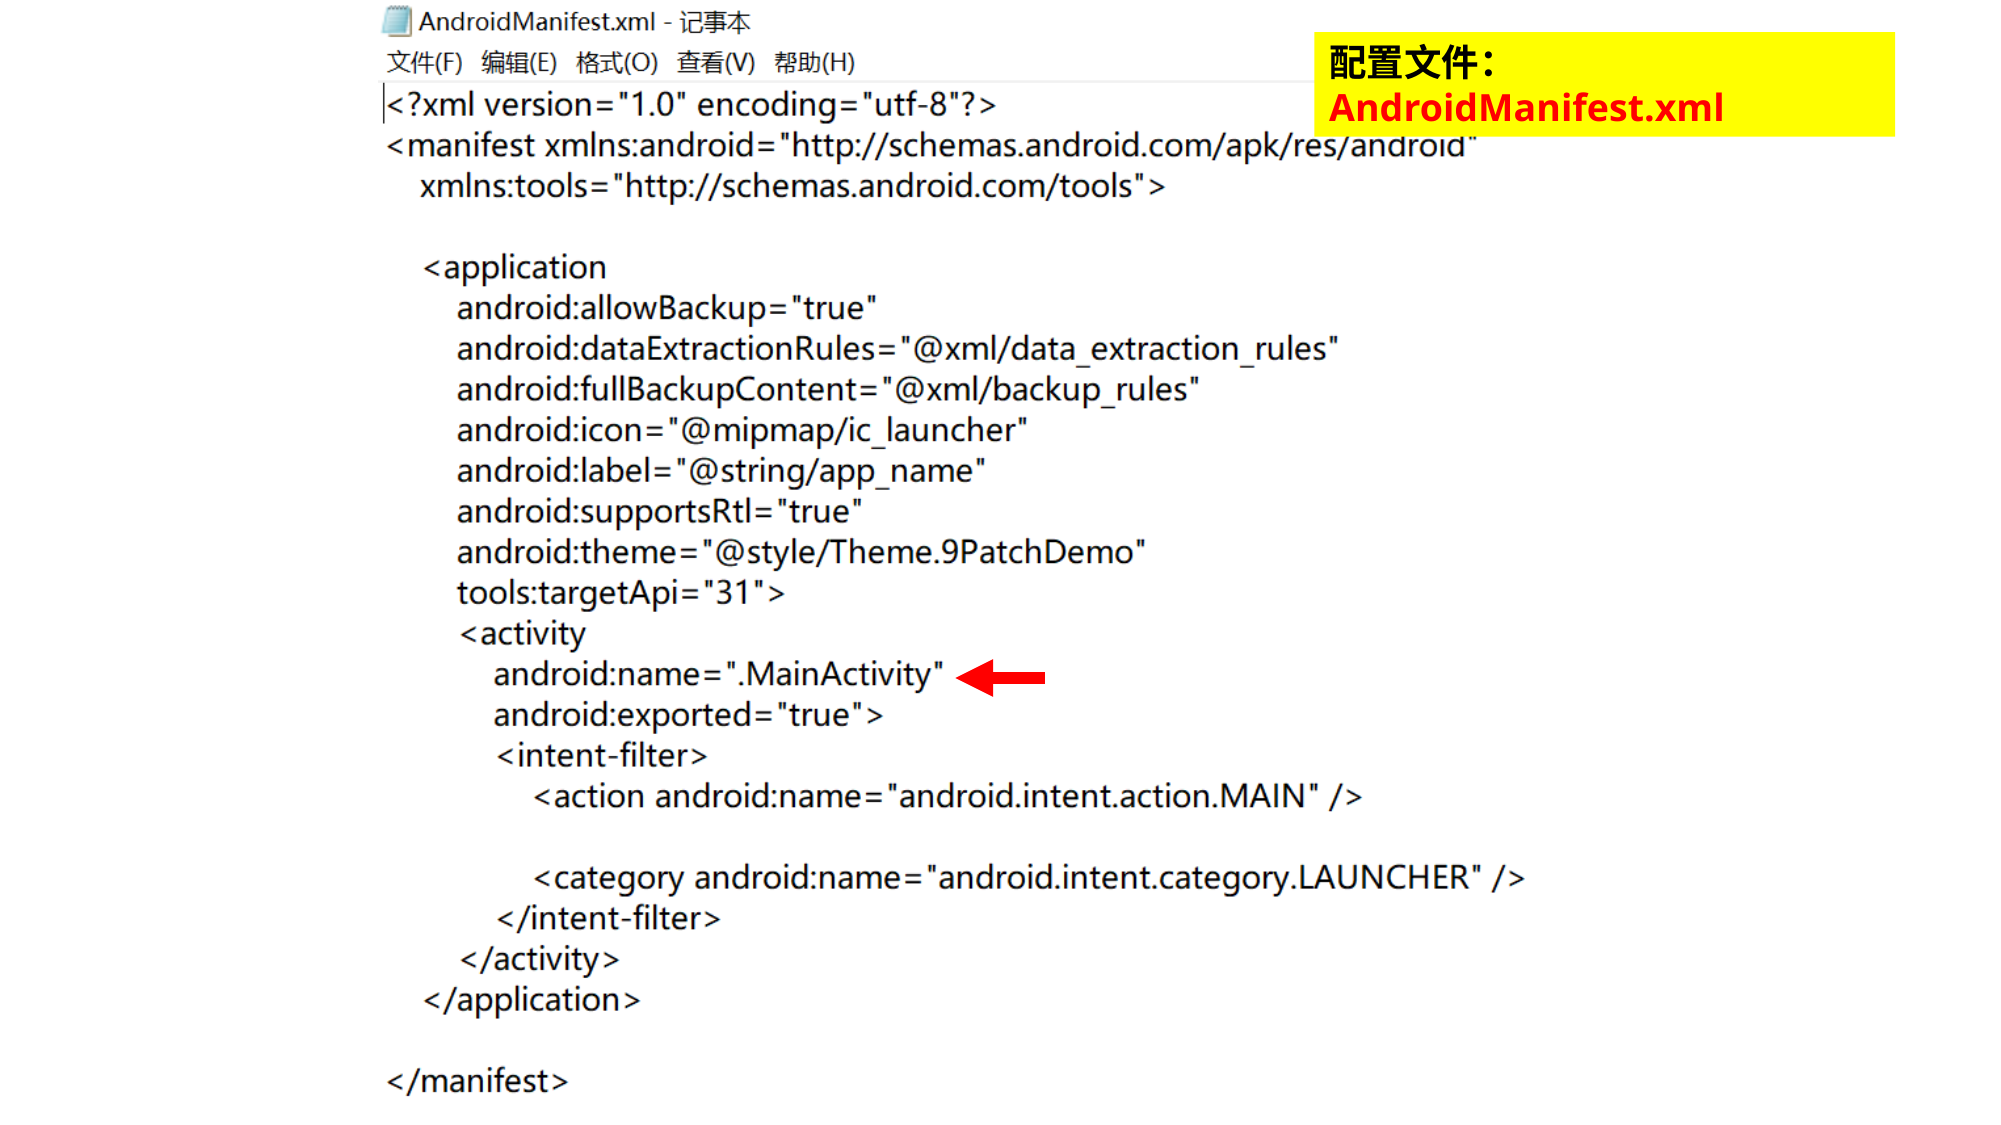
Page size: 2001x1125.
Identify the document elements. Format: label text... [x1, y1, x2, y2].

text_box 配置文件：AndroidManifest.xml [1622, 32, 1896, 137]
picture [378, 0, 1622, 1125]
